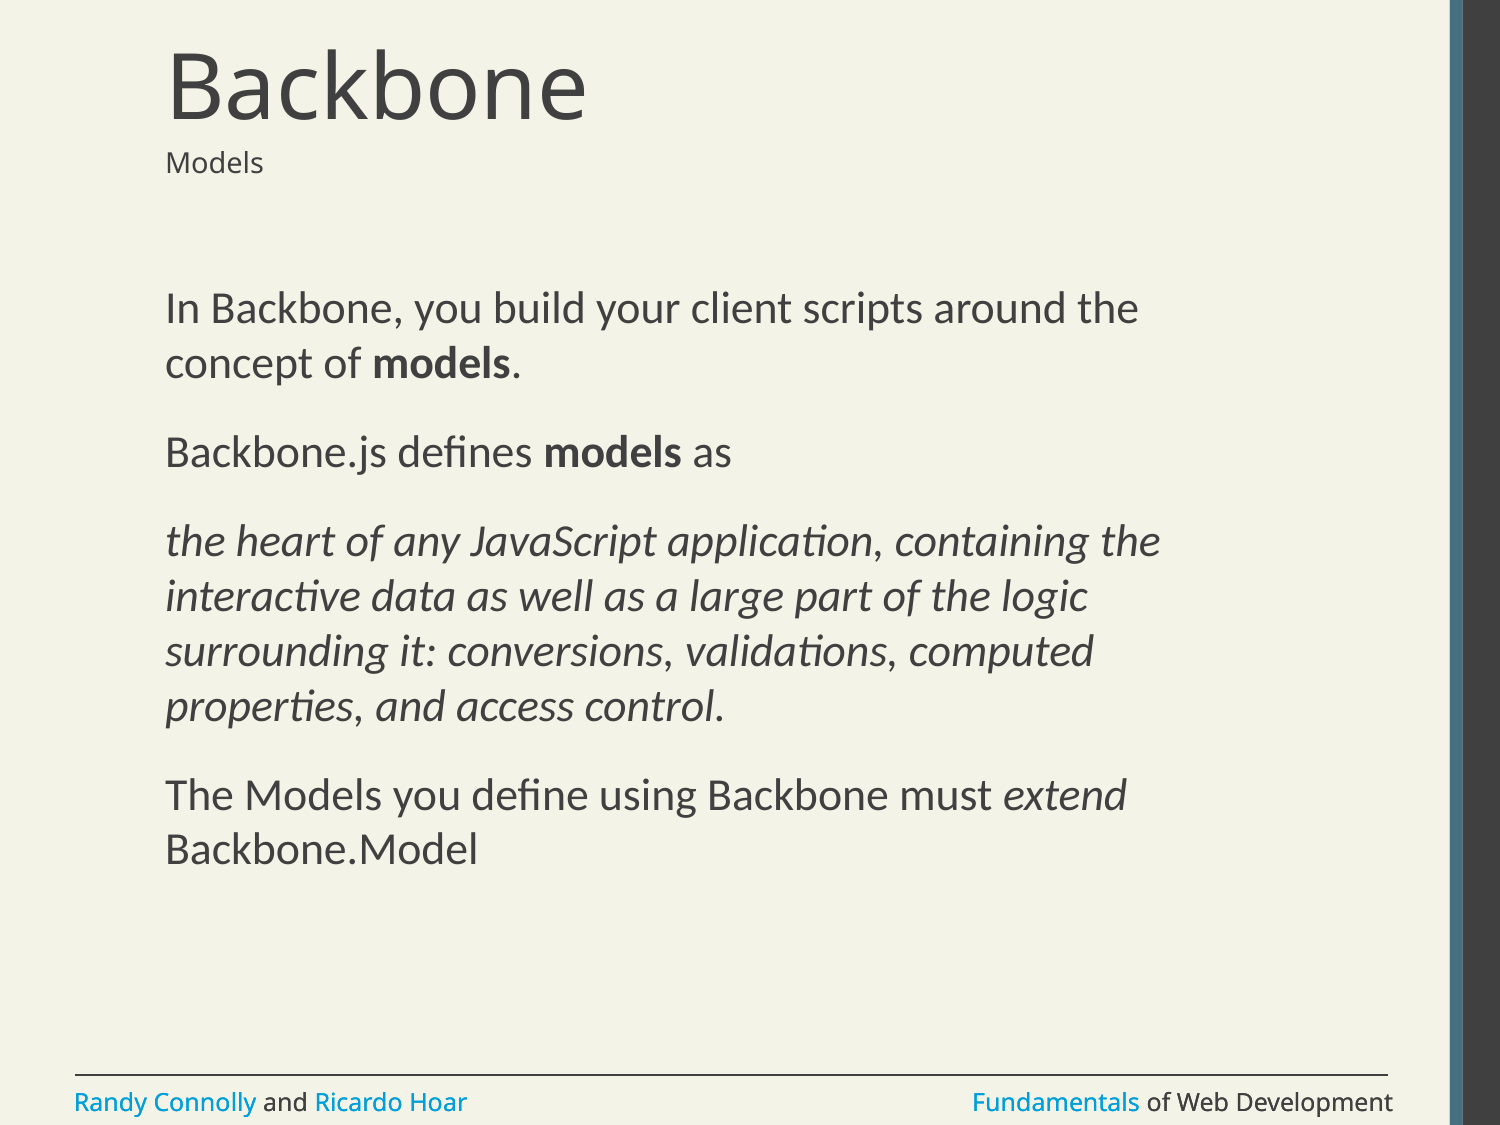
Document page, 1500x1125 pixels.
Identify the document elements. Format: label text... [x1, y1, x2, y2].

list In Backbone, you build your client scripts around the concept of models. Backbone.js defines models as the heart of any JavaScript application, containing the interactive data as well as a large part of the logic surrounding it: conversions, validations, computed properties, and access control. The Models you define using Backbone must extend Backbone.Model [150, 270, 1200, 1013]
list Models [150, 137, 1200, 188]
title Backbone [150, 20, 1425, 188]
